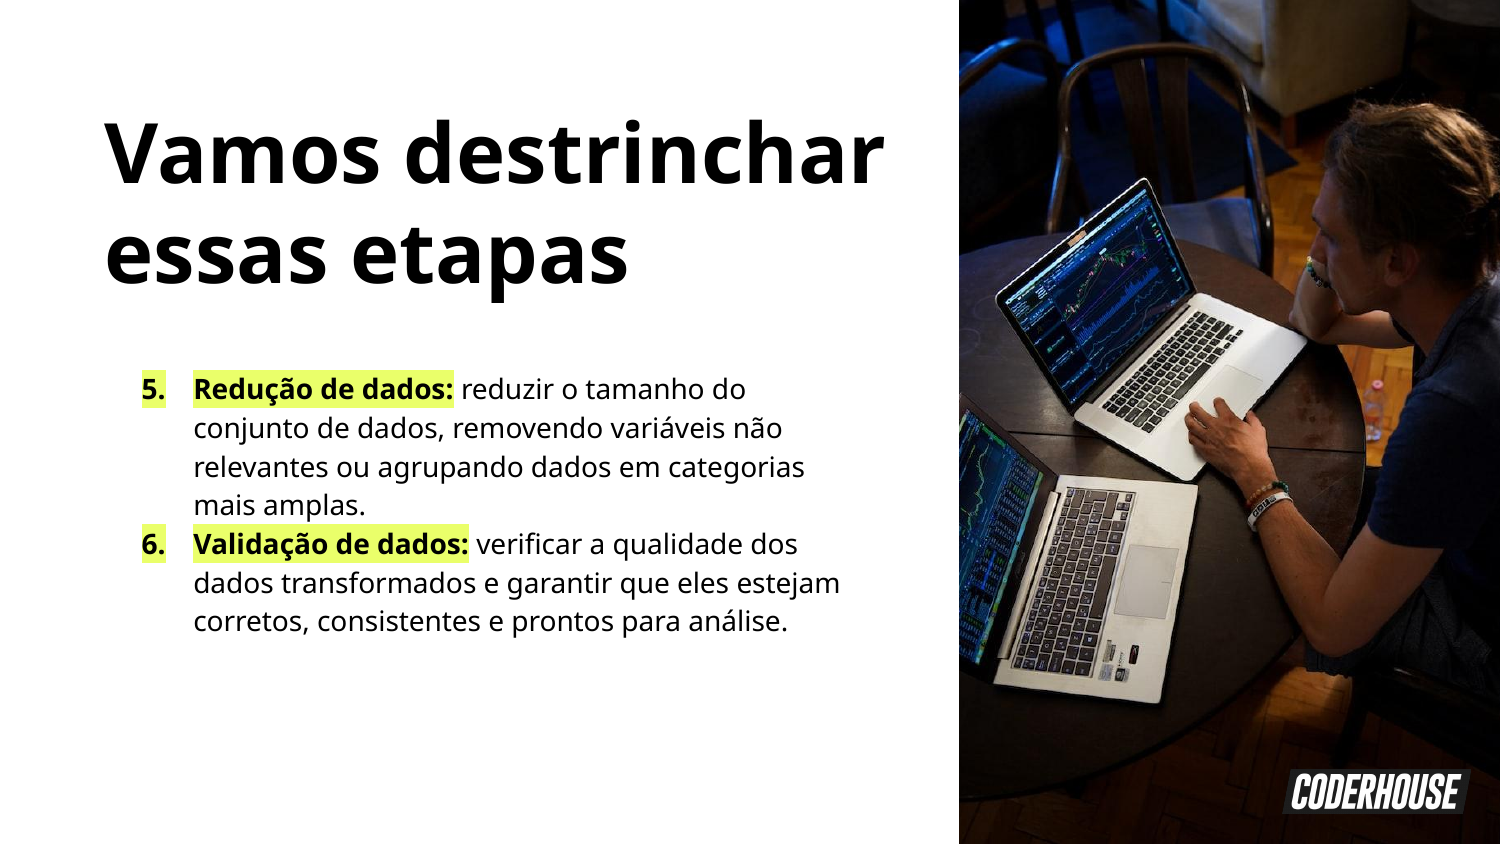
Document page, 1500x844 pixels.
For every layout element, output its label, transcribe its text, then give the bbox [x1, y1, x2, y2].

picture [958, 0, 1500, 844]
text_box Redução de dados: reduzir o tamanho do conjunto de dados, removendo variáveis não relevantes ou agrupando dados em categorias mais amplas. Validação de dados: verificar a qualidade dos dados transformados e garantir que eles estejam corretos, consistentes e prontos para análise. [103, 351, 880, 717]
text_box Vamos destrinchar essas etapas [89, 84, 953, 315]
